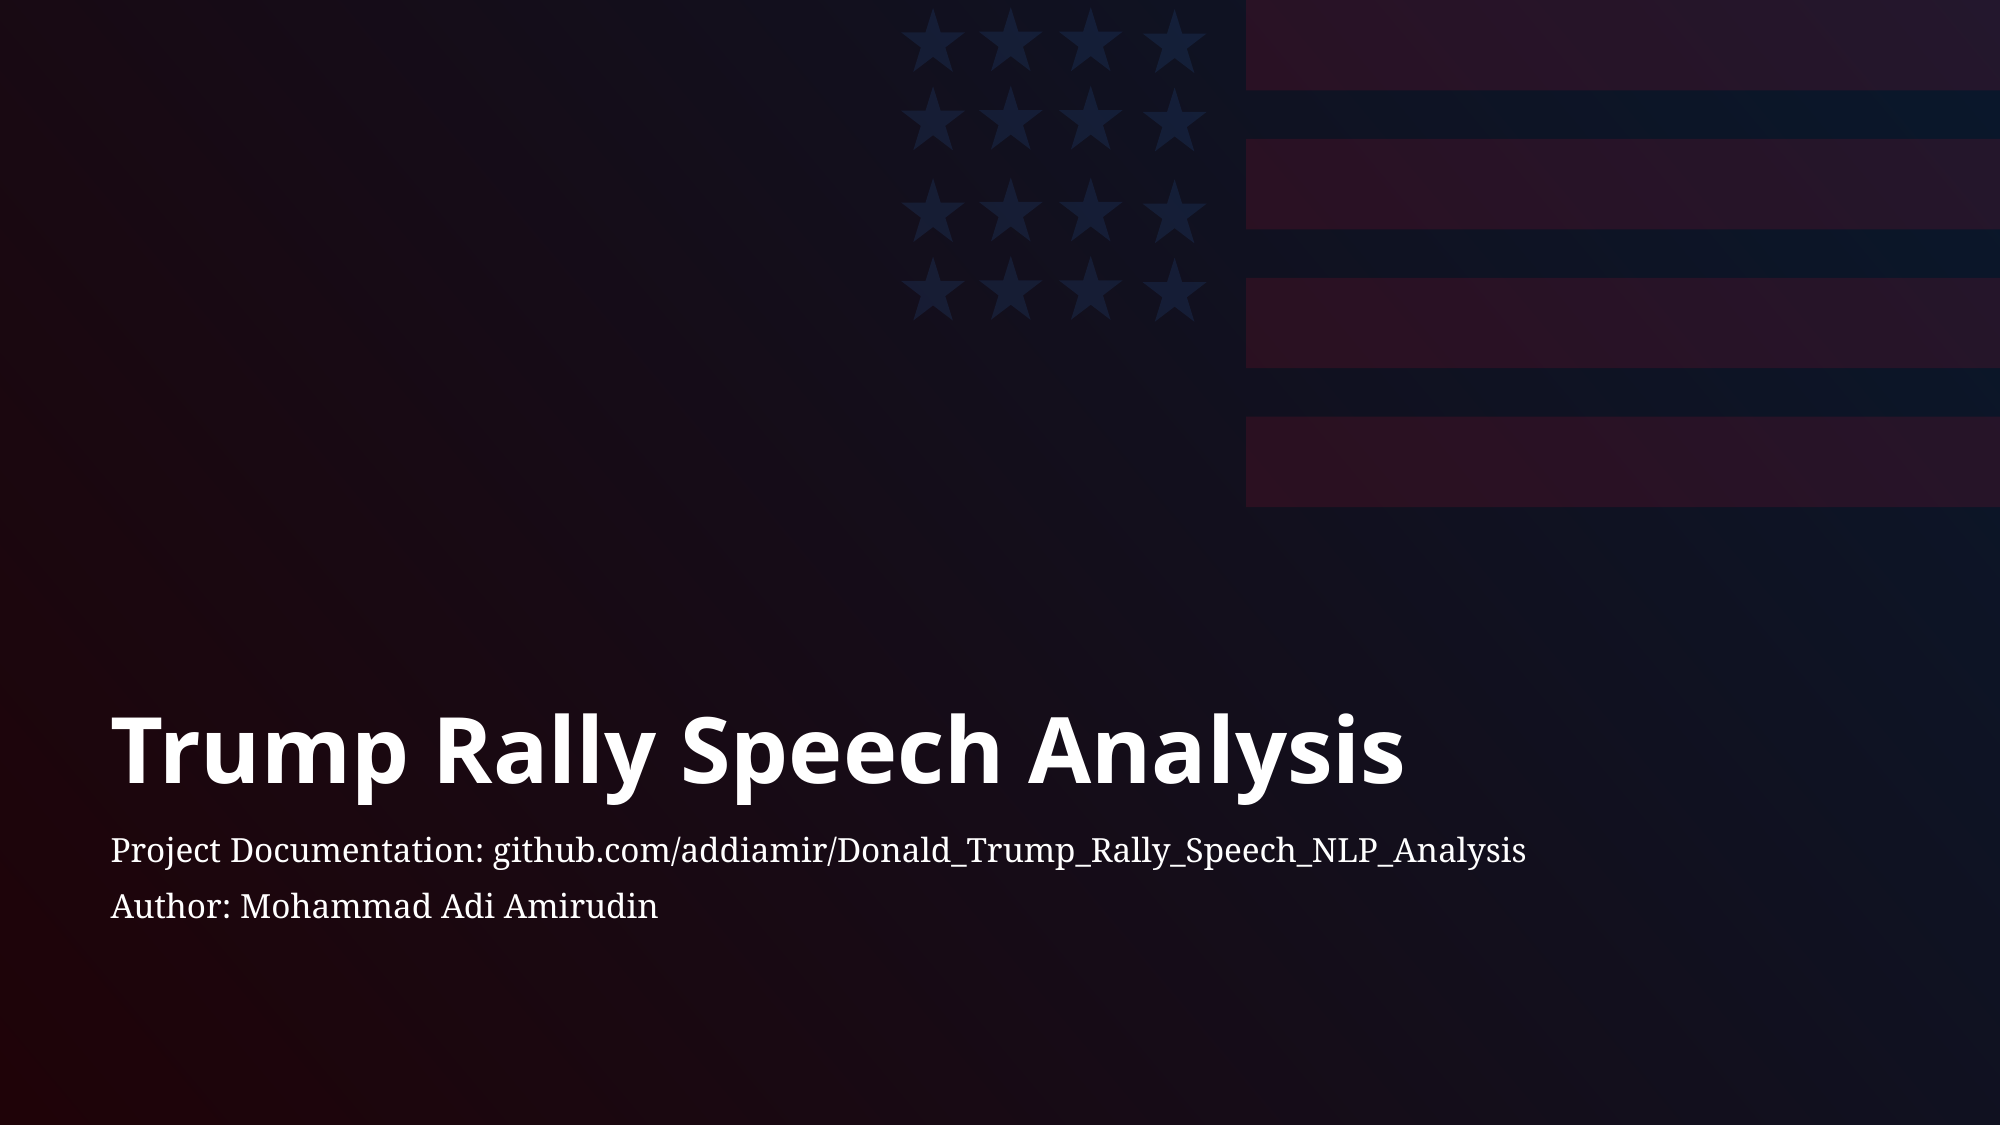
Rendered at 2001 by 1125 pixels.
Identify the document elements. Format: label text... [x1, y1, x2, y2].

subtitle Project Documentation: github.com/addiamir/Donald_Trump_Rally_Speech_NLP_Analysis Author: Mohammad Adi Amirudin [95, 825, 1596, 1098]
title Trump Rally Speech Analysis [95, 419, 1596, 811]
